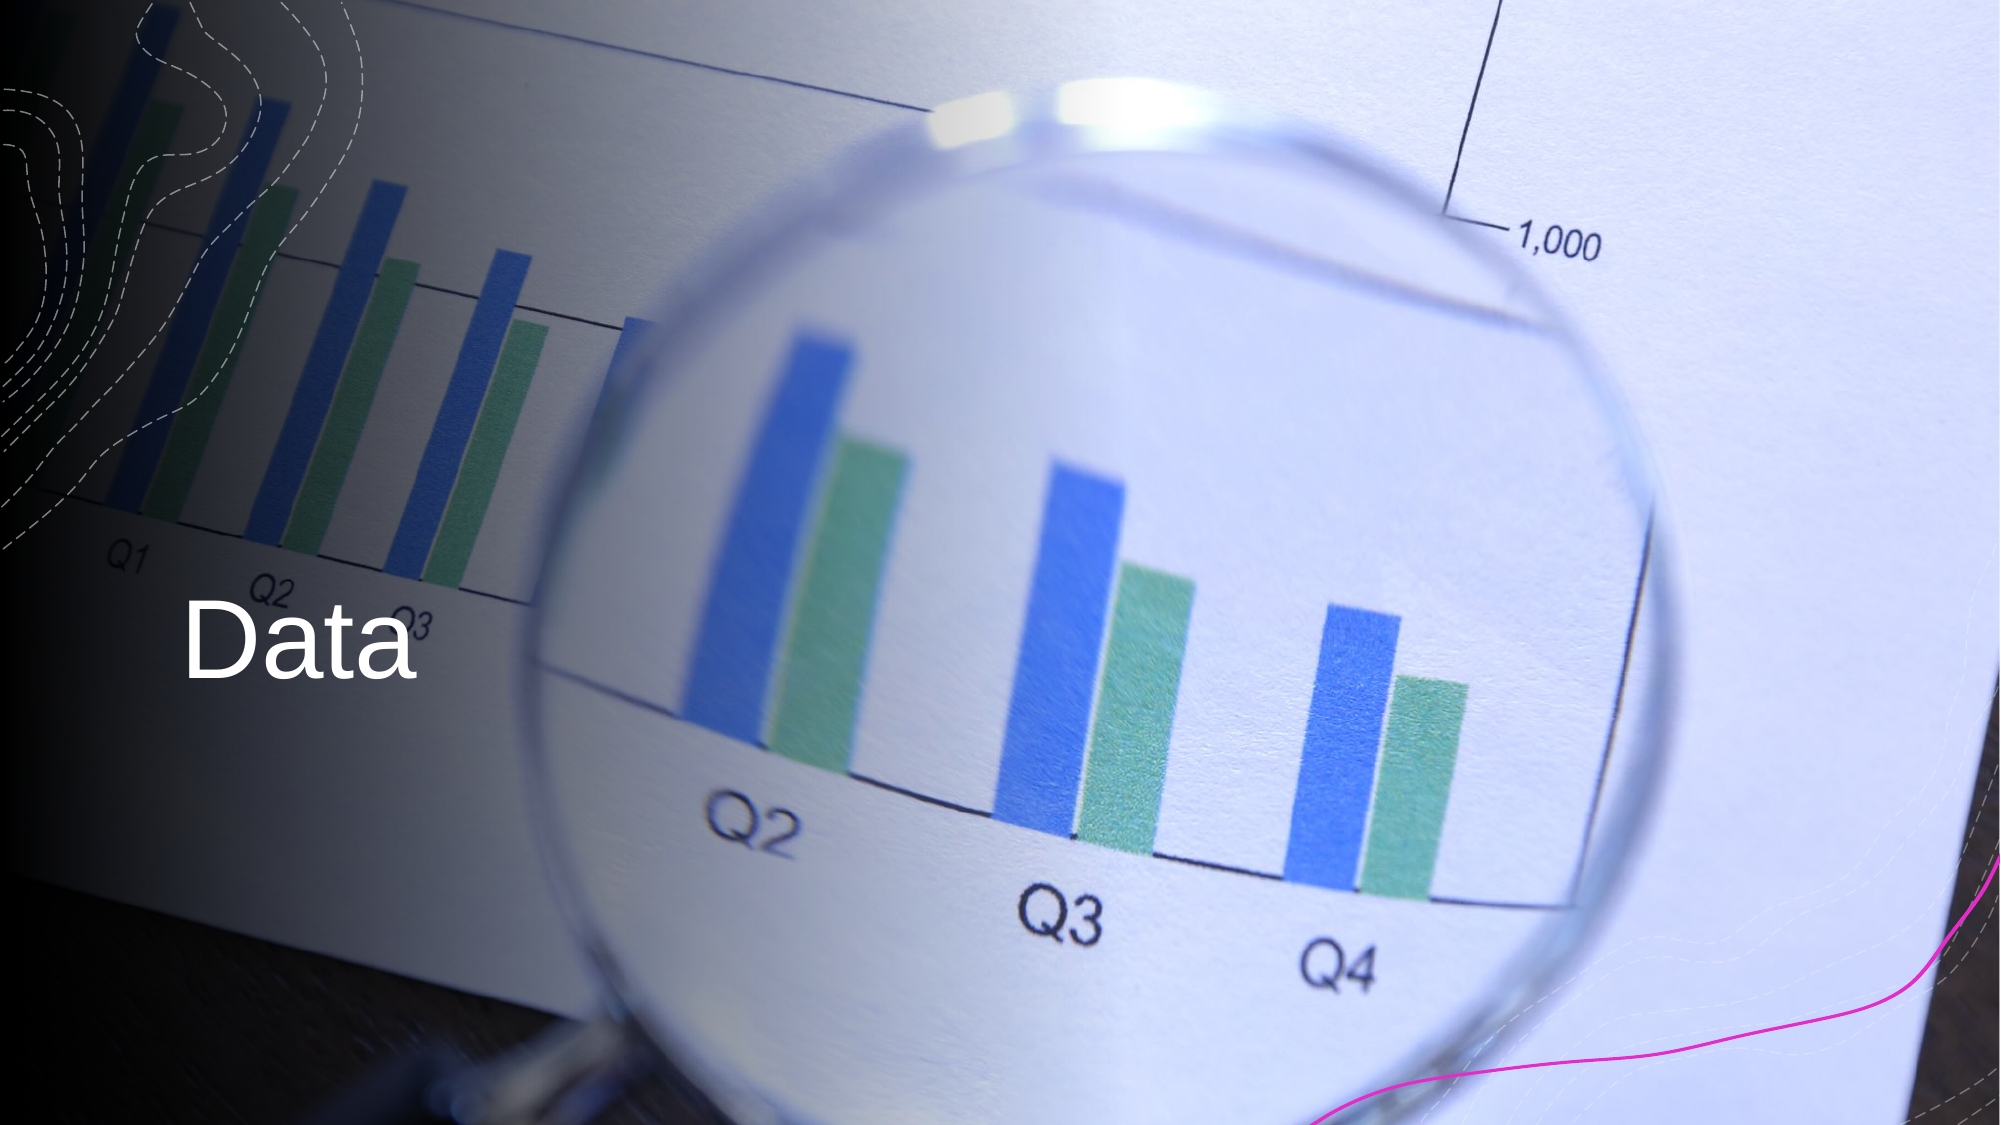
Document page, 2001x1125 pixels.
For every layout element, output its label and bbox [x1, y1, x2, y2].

picture [0, 0, 2000, 1125]
text_box [1308, 537, 2000, 1125]
text_box [1, 2, 363, 550]
